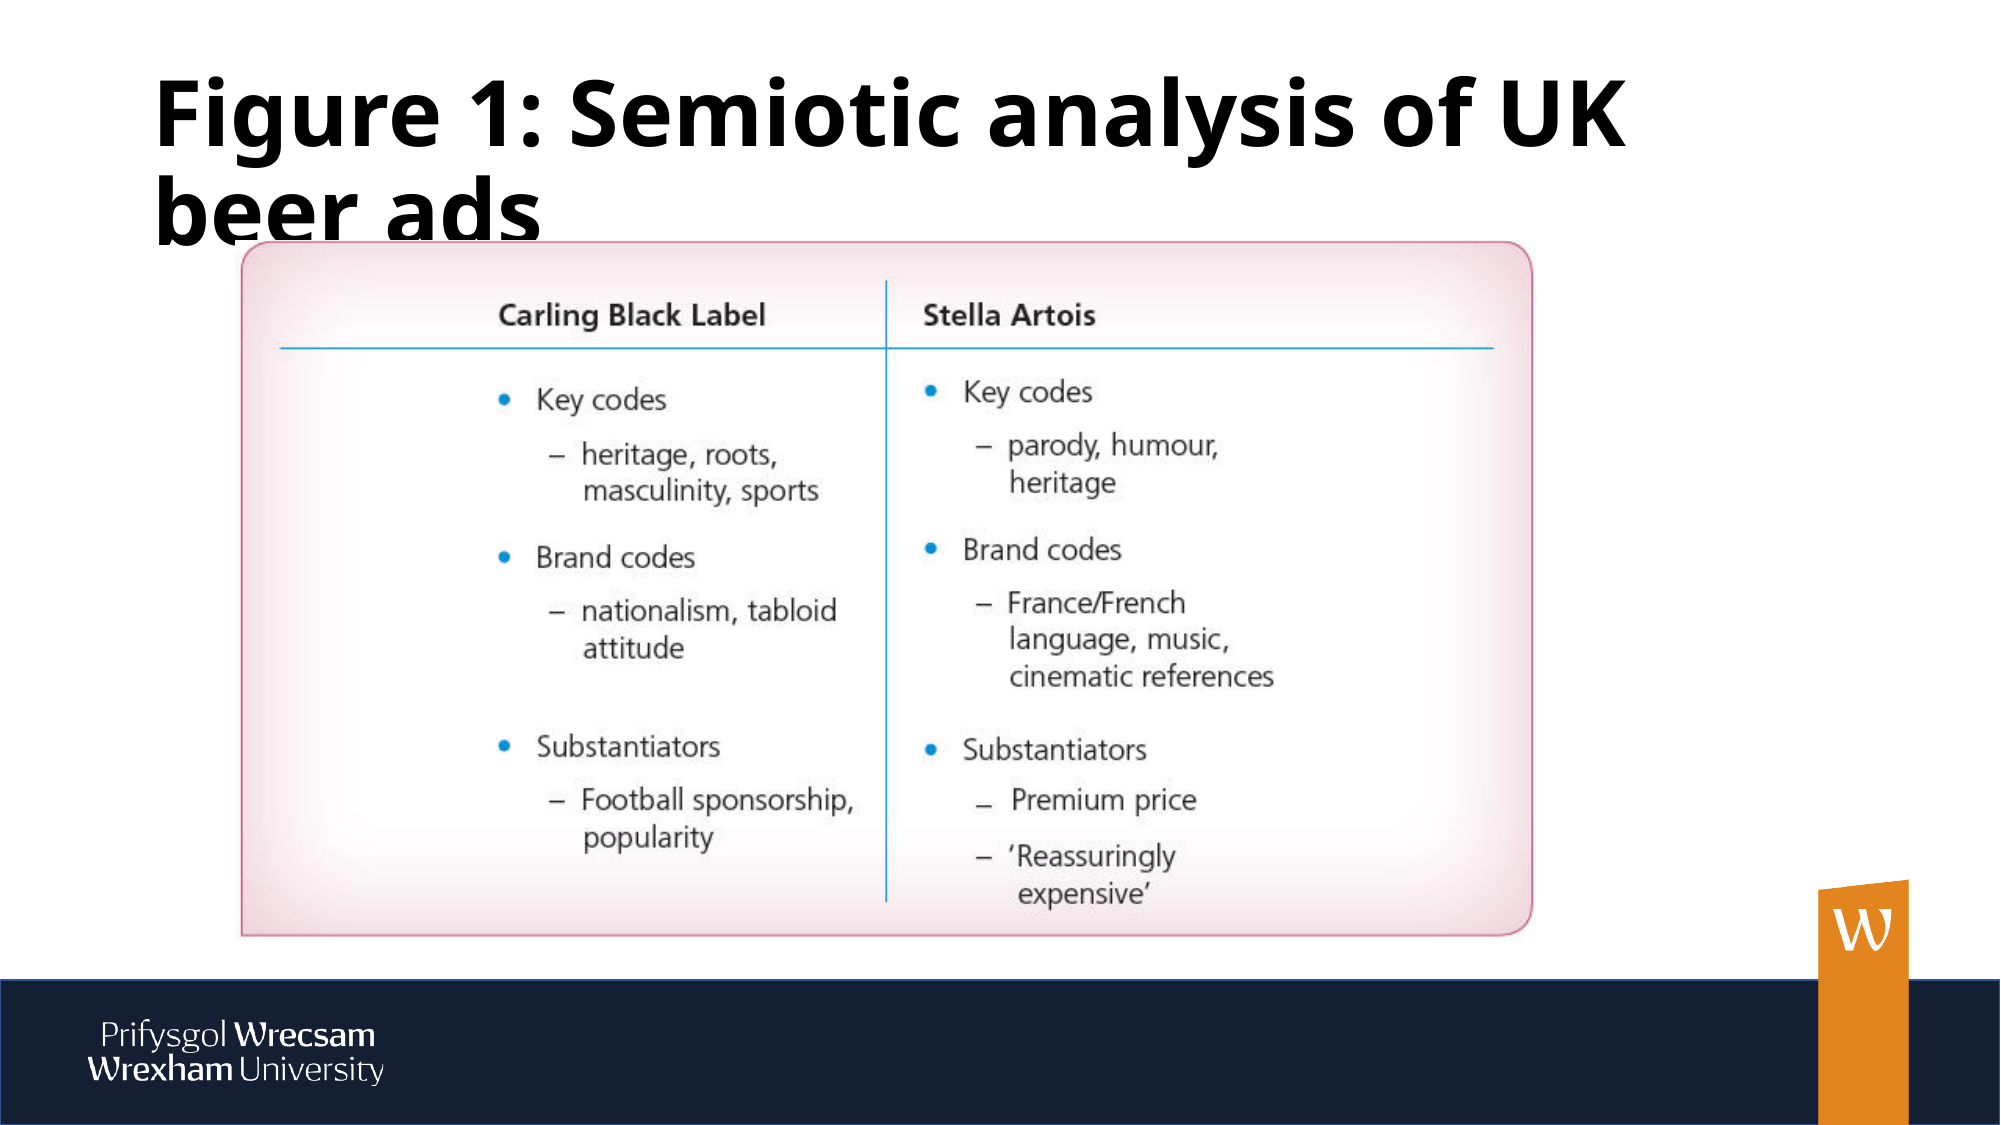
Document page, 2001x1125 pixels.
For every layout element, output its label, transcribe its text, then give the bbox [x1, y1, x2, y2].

picture [87, 1019, 384, 1086]
picture [235, 240, 1538, 941]
text_box [0, 979, 1818, 1125]
text_box [1909, 979, 2000, 1125]
picture [1818, 879, 1909, 1125]
title Figure 1: Semiotic analysis of UK beer ads [137, 59, 1863, 278]
